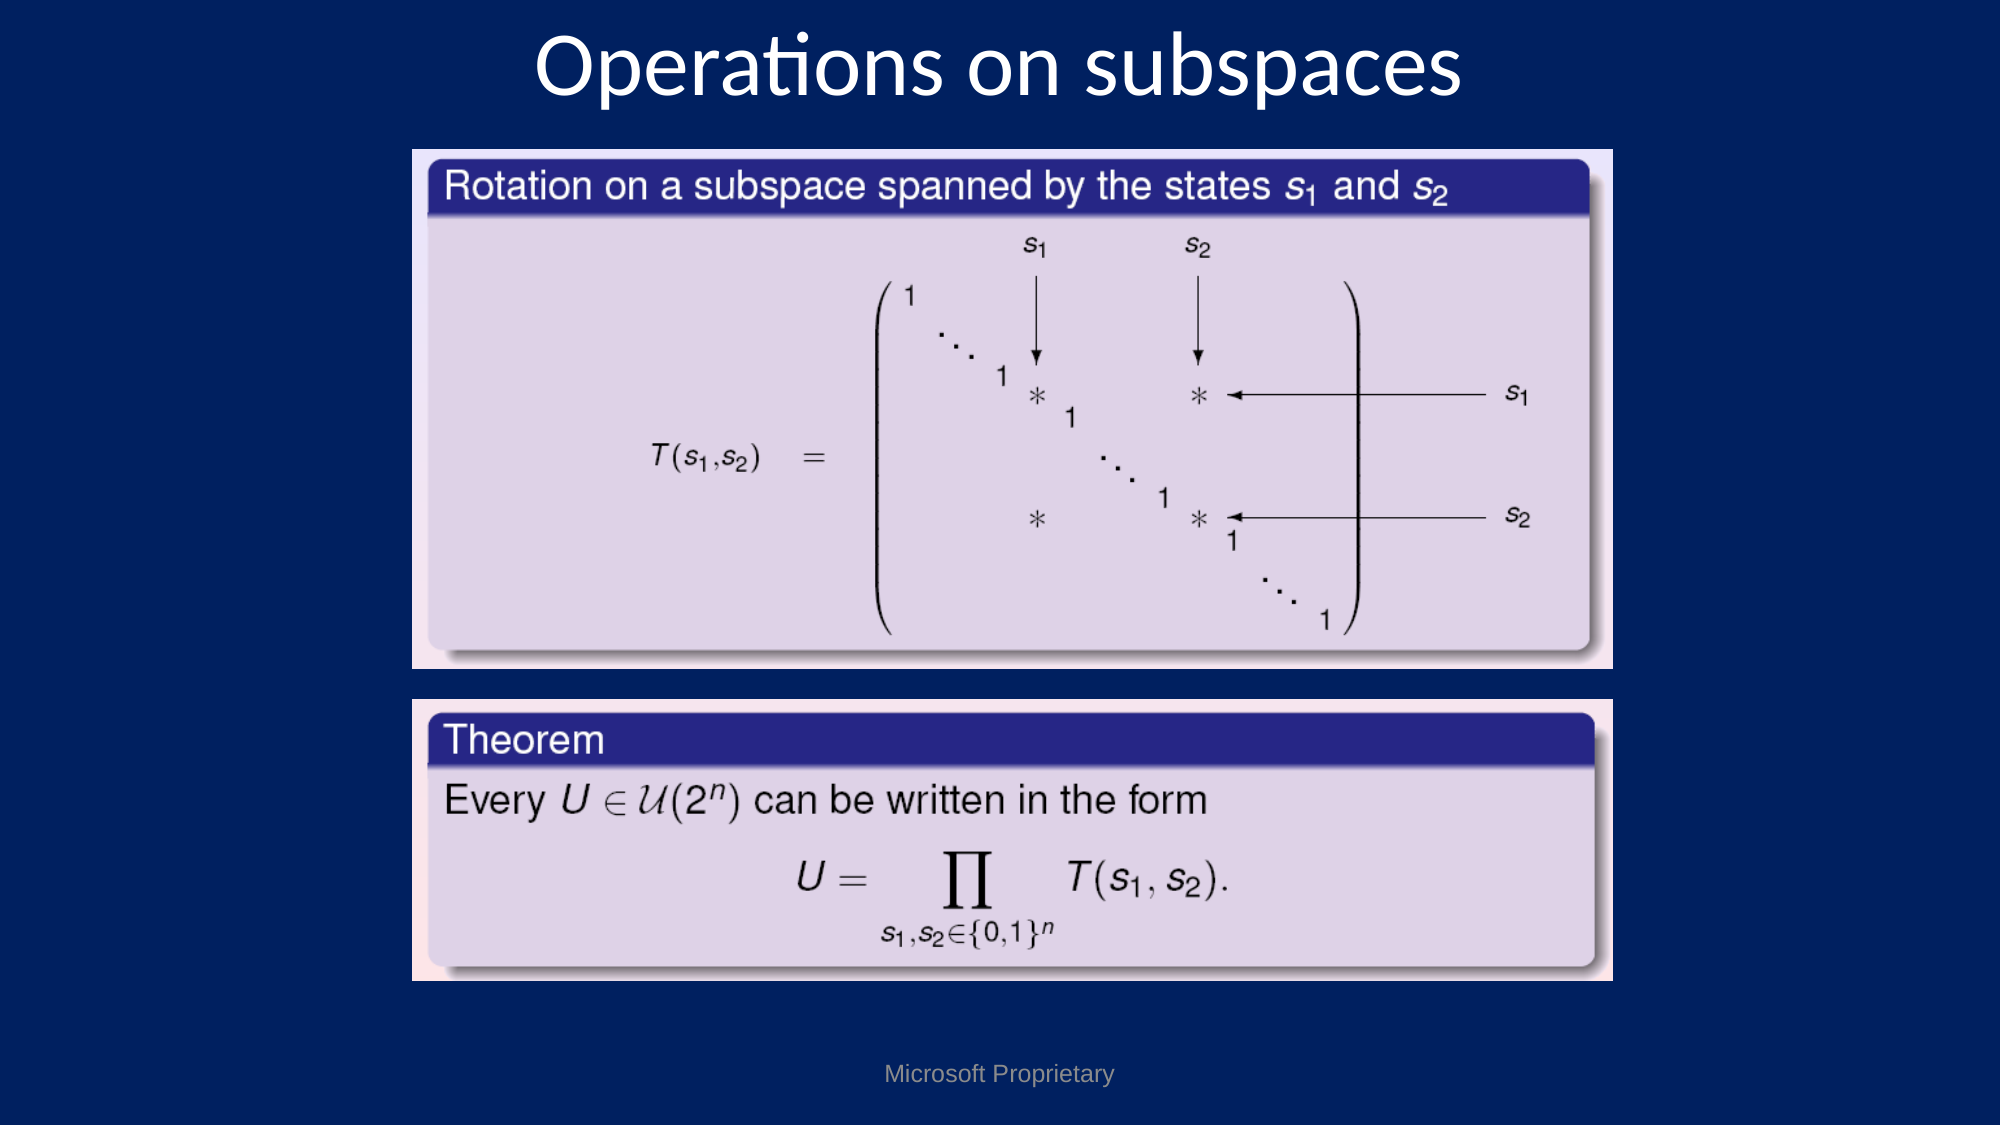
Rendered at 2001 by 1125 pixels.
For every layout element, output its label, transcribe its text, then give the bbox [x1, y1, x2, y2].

picture [412, 149, 1613, 669]
footer Microsoft Proprietary [683, 1042, 1317, 1103]
picture [412, 699, 1613, 981]
title Operations on subspaces [324, 0, 1676, 118]
